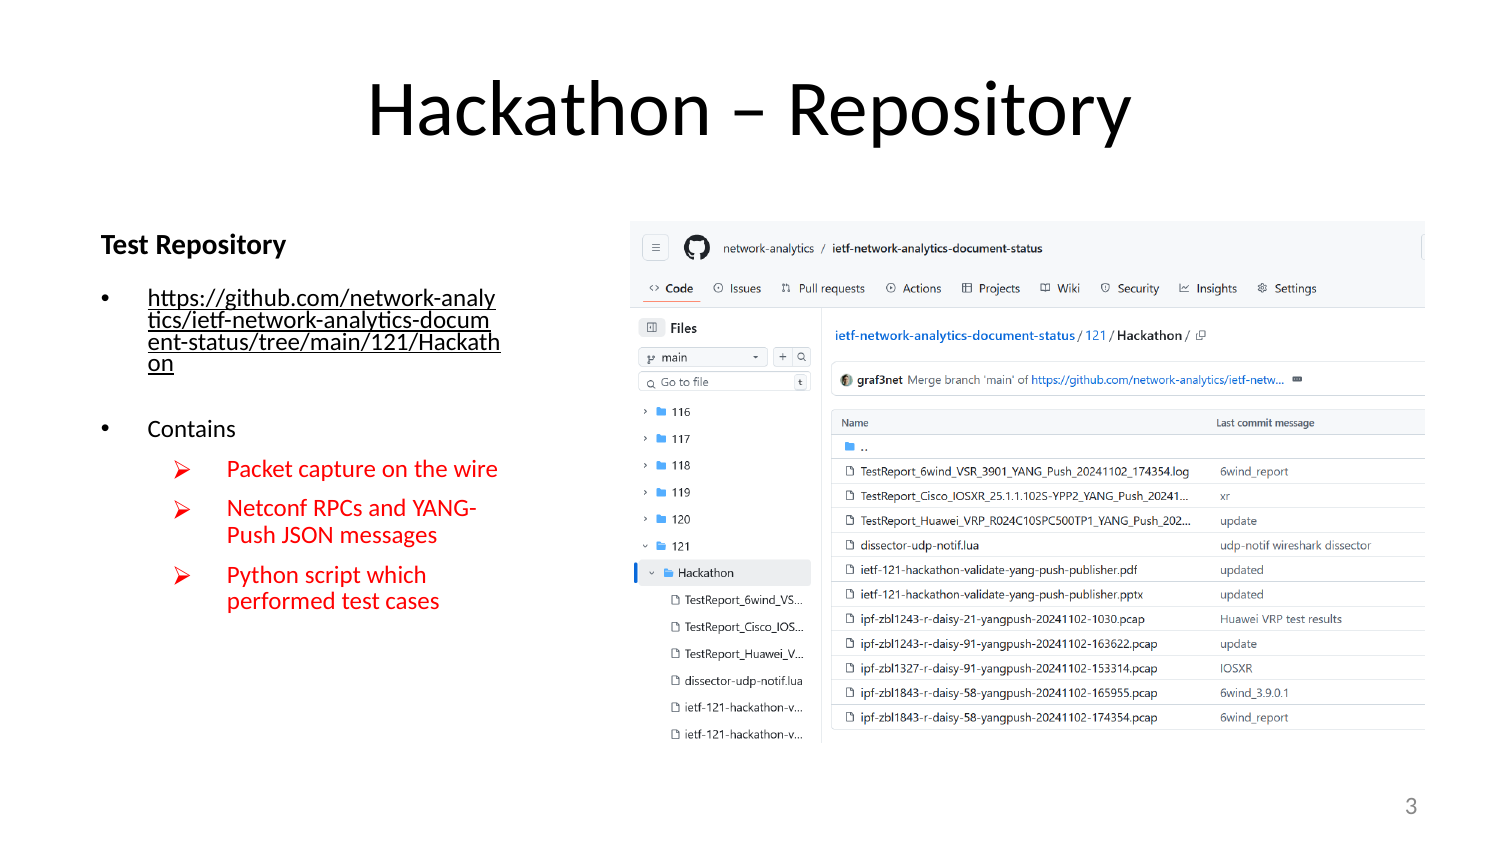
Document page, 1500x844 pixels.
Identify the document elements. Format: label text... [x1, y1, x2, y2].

slide_number 3 [1394, 751, 1425, 844]
picture [630, 221, 1426, 743]
list Test Repository https://github.com/network-analytics/ietf-network-analytics-document-status/tree/main/121/Hackathon Contains Packet capture on the wire Netconf RPCs and YANG-Push JSON messages Python script which performed test cases [90, 221, 509, 538]
title Hackathon – Repository [75, 33, 1425, 175]
